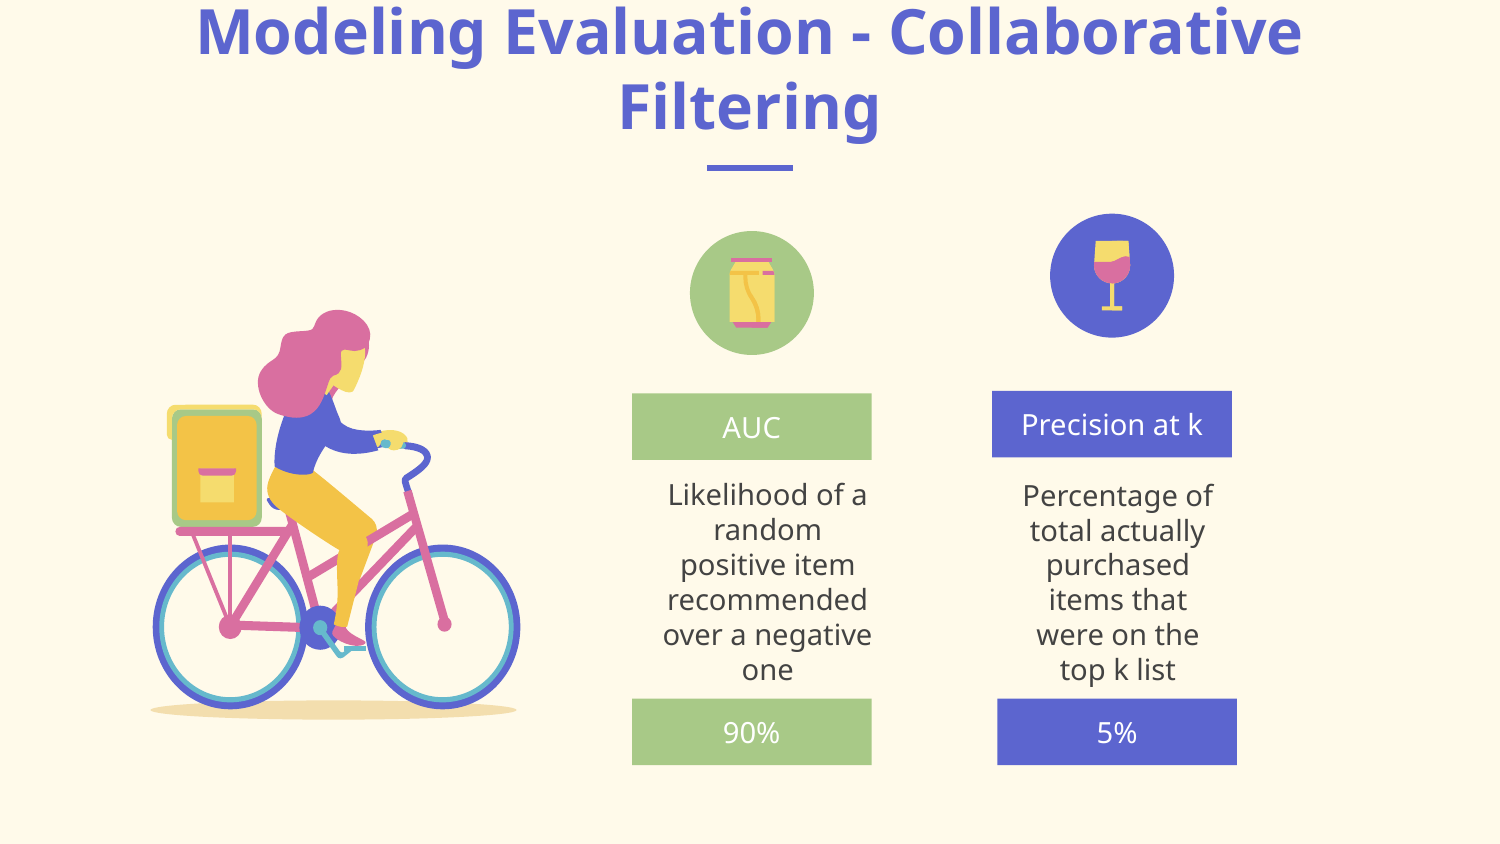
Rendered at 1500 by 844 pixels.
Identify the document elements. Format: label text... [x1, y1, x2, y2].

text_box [150, 309, 521, 720]
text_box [1093, 240, 1131, 311]
text_box AUC [632, 393, 872, 460]
text_box Precision at k [992, 390, 1232, 458]
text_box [729, 257, 775, 328]
text_box Percentage of total actually purchased items that were on the top k list [973, 461, 1240, 598]
text_box 90% [632, 698, 872, 766]
text_box [1050, 213, 1175, 338]
text_box [689, 231, 814, 355]
title Modeling Evaluation - Collaborative Filtering [130, 33, 1370, 157]
text_box 5% [997, 698, 1237, 766]
text_box Likelihood of a random positive item recommended over a negative one [623, 461, 890, 598]
